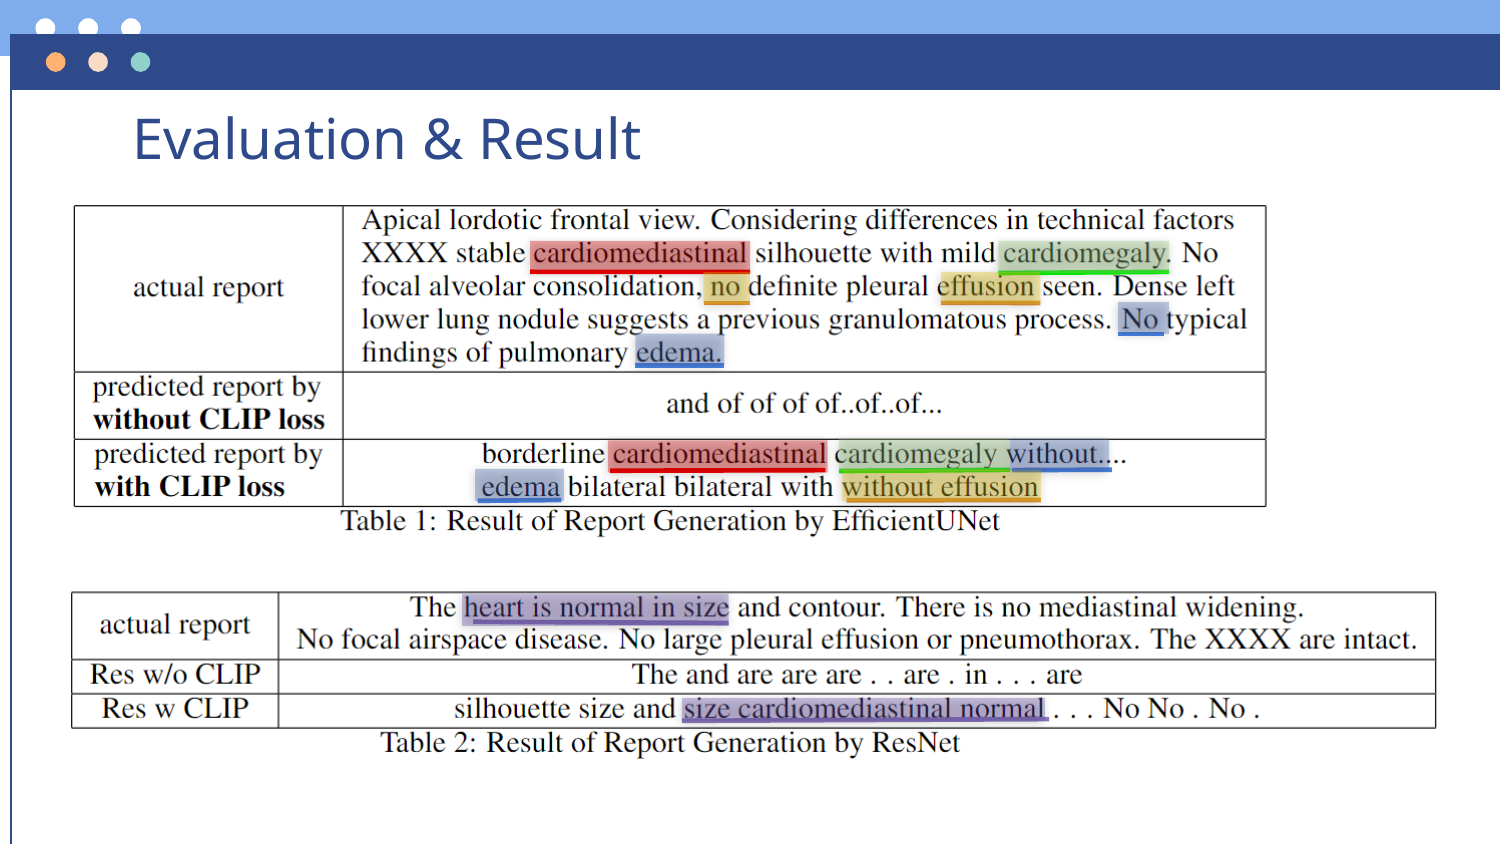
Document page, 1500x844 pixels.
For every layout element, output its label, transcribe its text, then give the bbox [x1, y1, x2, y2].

title Evaluation & Result [117, 88, 1383, 166]
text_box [681, 718, 1050, 722]
picture [69, 197, 1455, 774]
